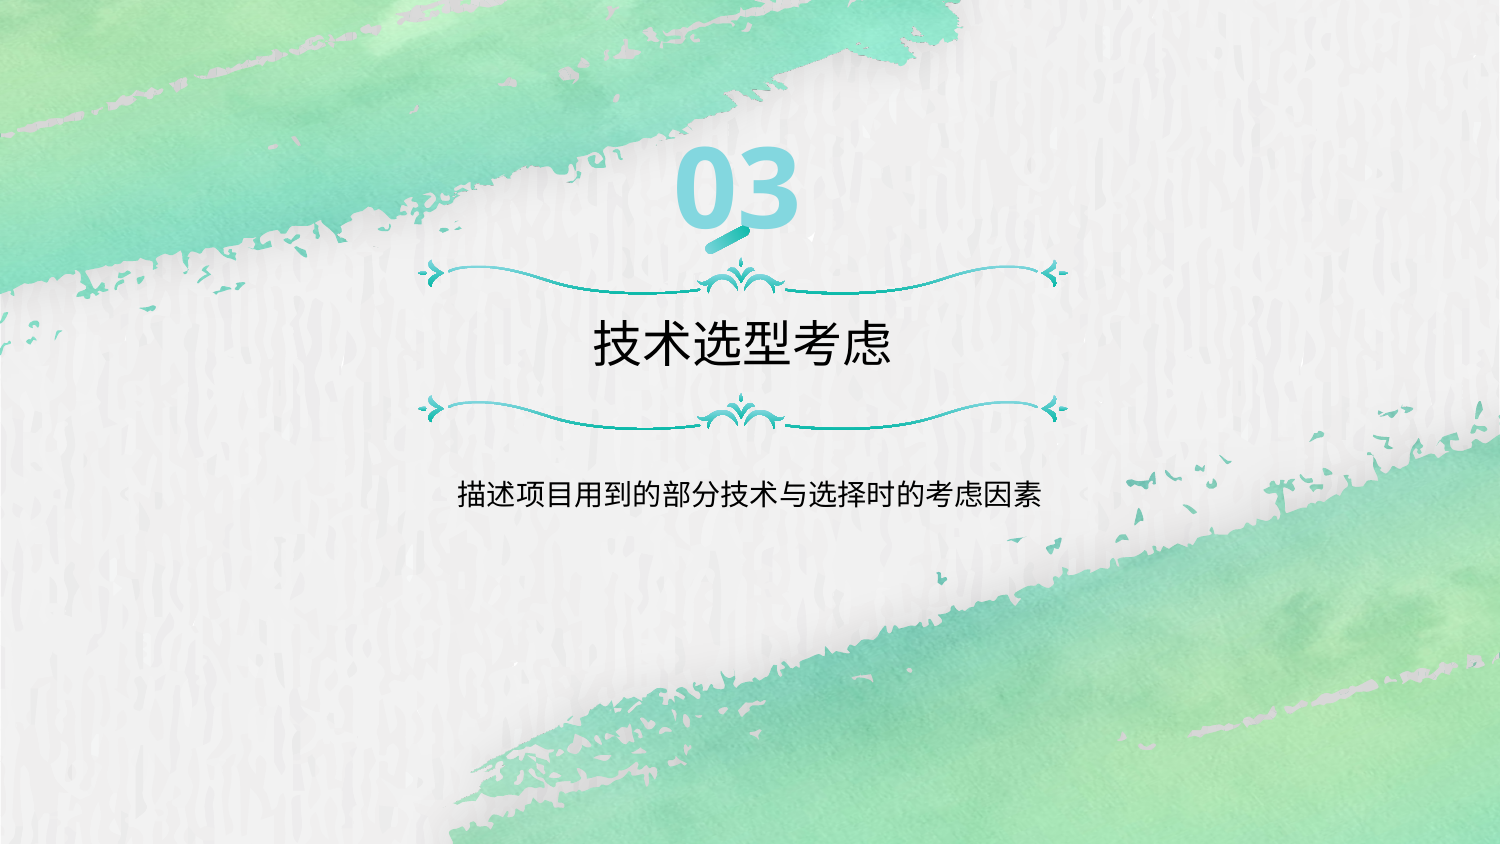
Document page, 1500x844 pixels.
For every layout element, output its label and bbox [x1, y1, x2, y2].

text_box [1470, 424, 1488, 434]
text_box [1176, 432, 1500, 844]
text_box [0, 340, 11, 356]
text_box [417, 392, 1068, 432]
text_box [1377, 409, 1399, 419]
text_box [0, 0, 322, 300]
text_box [25, 336, 37, 345]
picture [327, 0, 1173, 844]
text_box [28, 320, 40, 329]
text_box [0, 312, 9, 324]
text_box [417, 256, 1068, 296]
text_box [54, 330, 63, 341]
text_box [138, 305, 156, 312]
text_box [1475, 401, 1483, 420]
text_box [1400, 404, 1414, 414]
text_box [1309, 430, 1325, 442]
